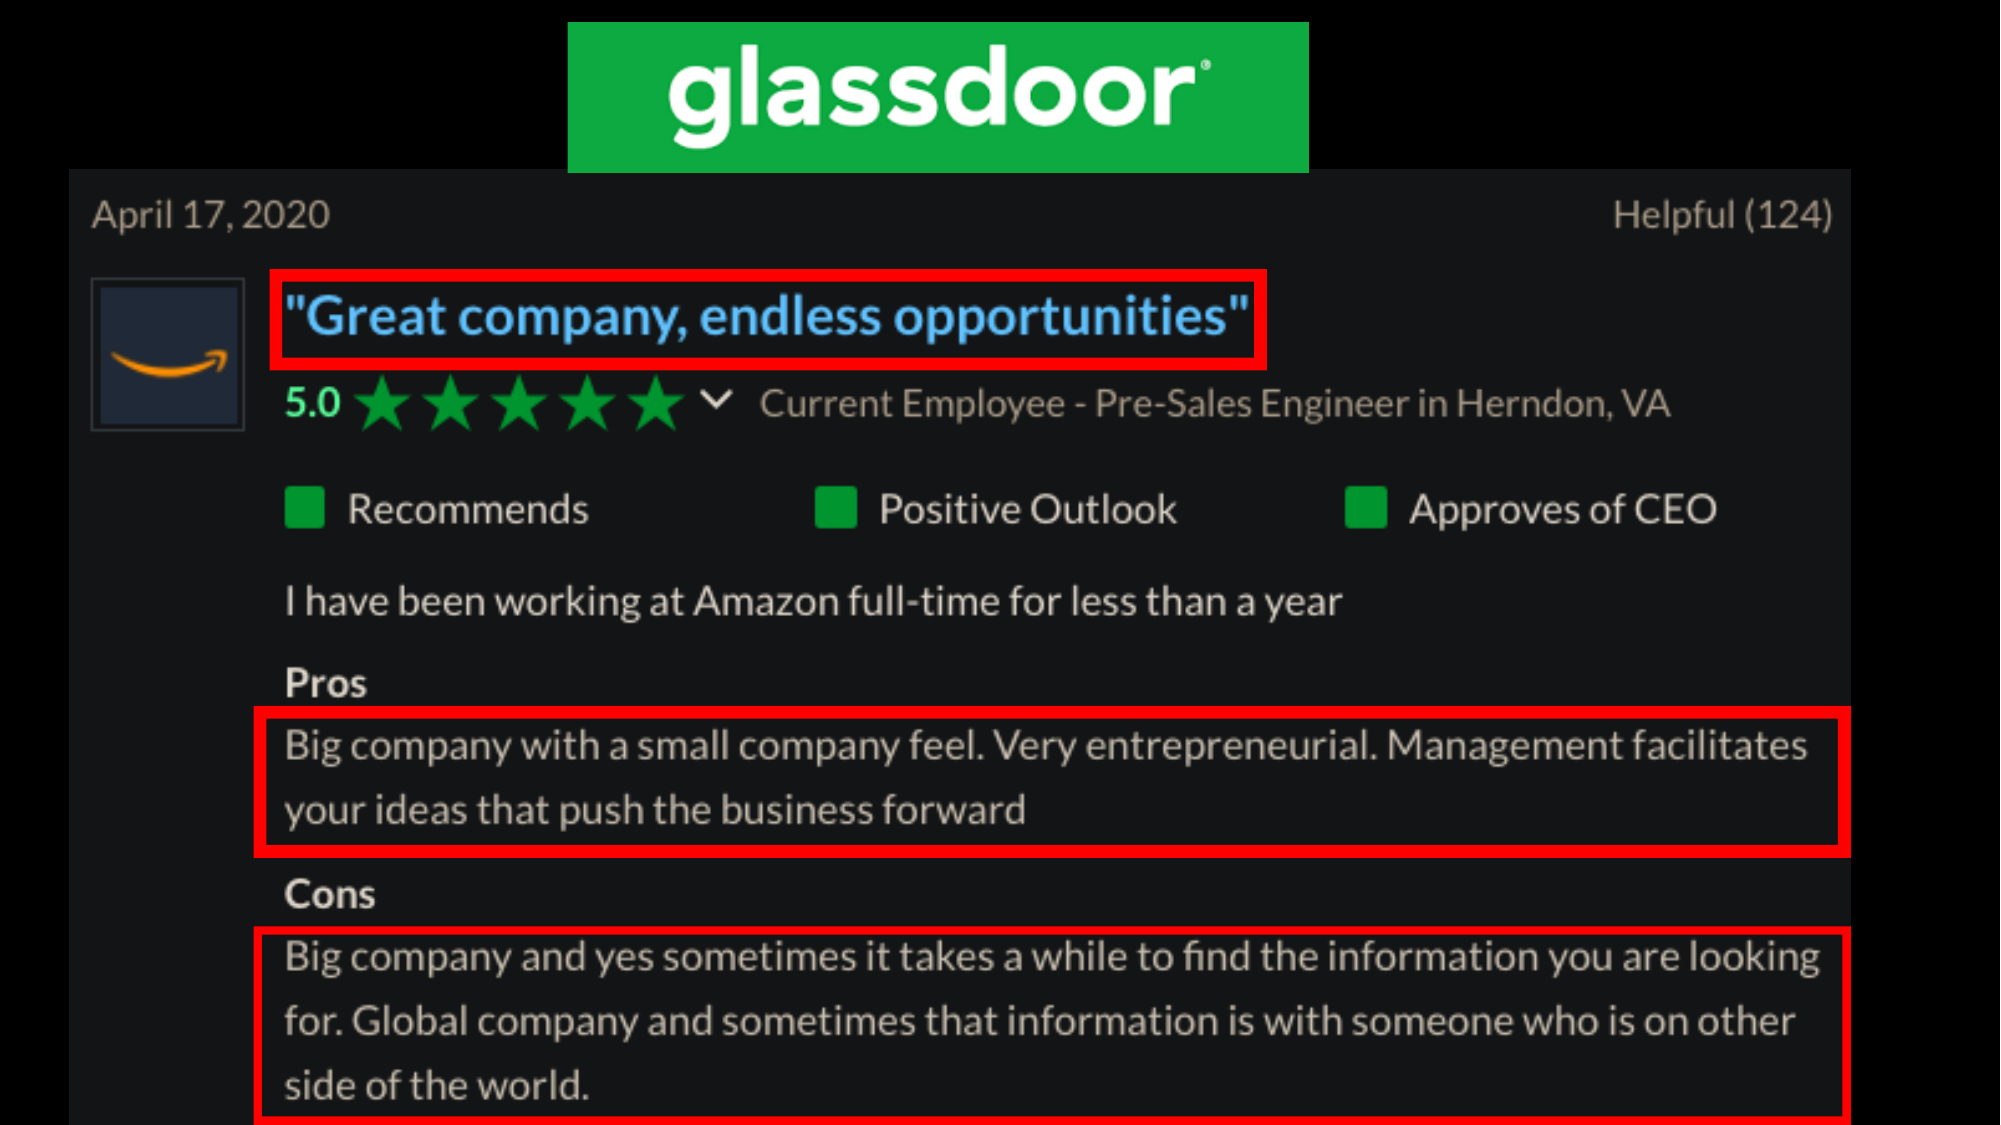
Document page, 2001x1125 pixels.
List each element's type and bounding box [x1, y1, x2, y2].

list [567, 22, 1309, 173]
picture [69, 169, 1851, 1125]
